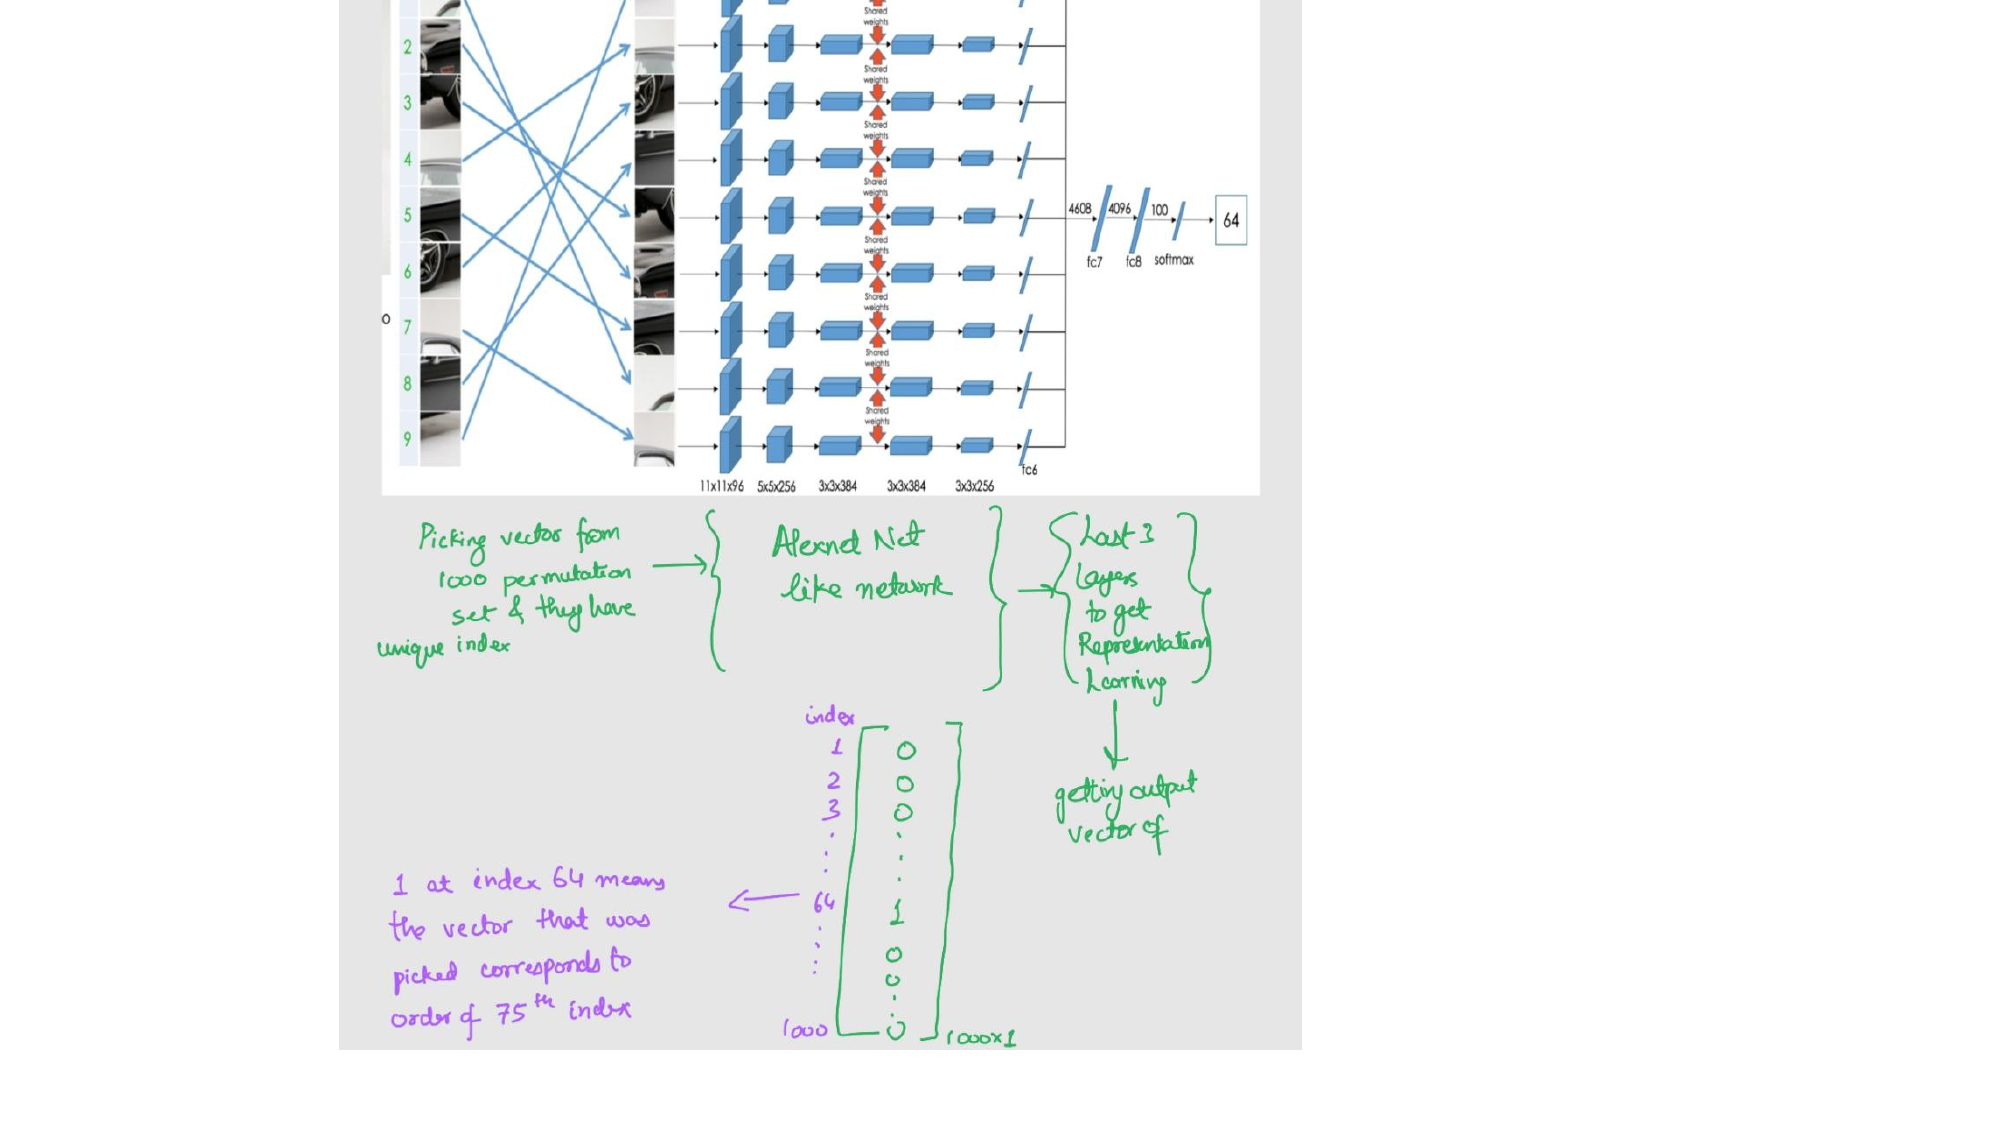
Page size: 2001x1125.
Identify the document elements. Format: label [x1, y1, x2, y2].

picture [339, 0, 1302, 1050]
